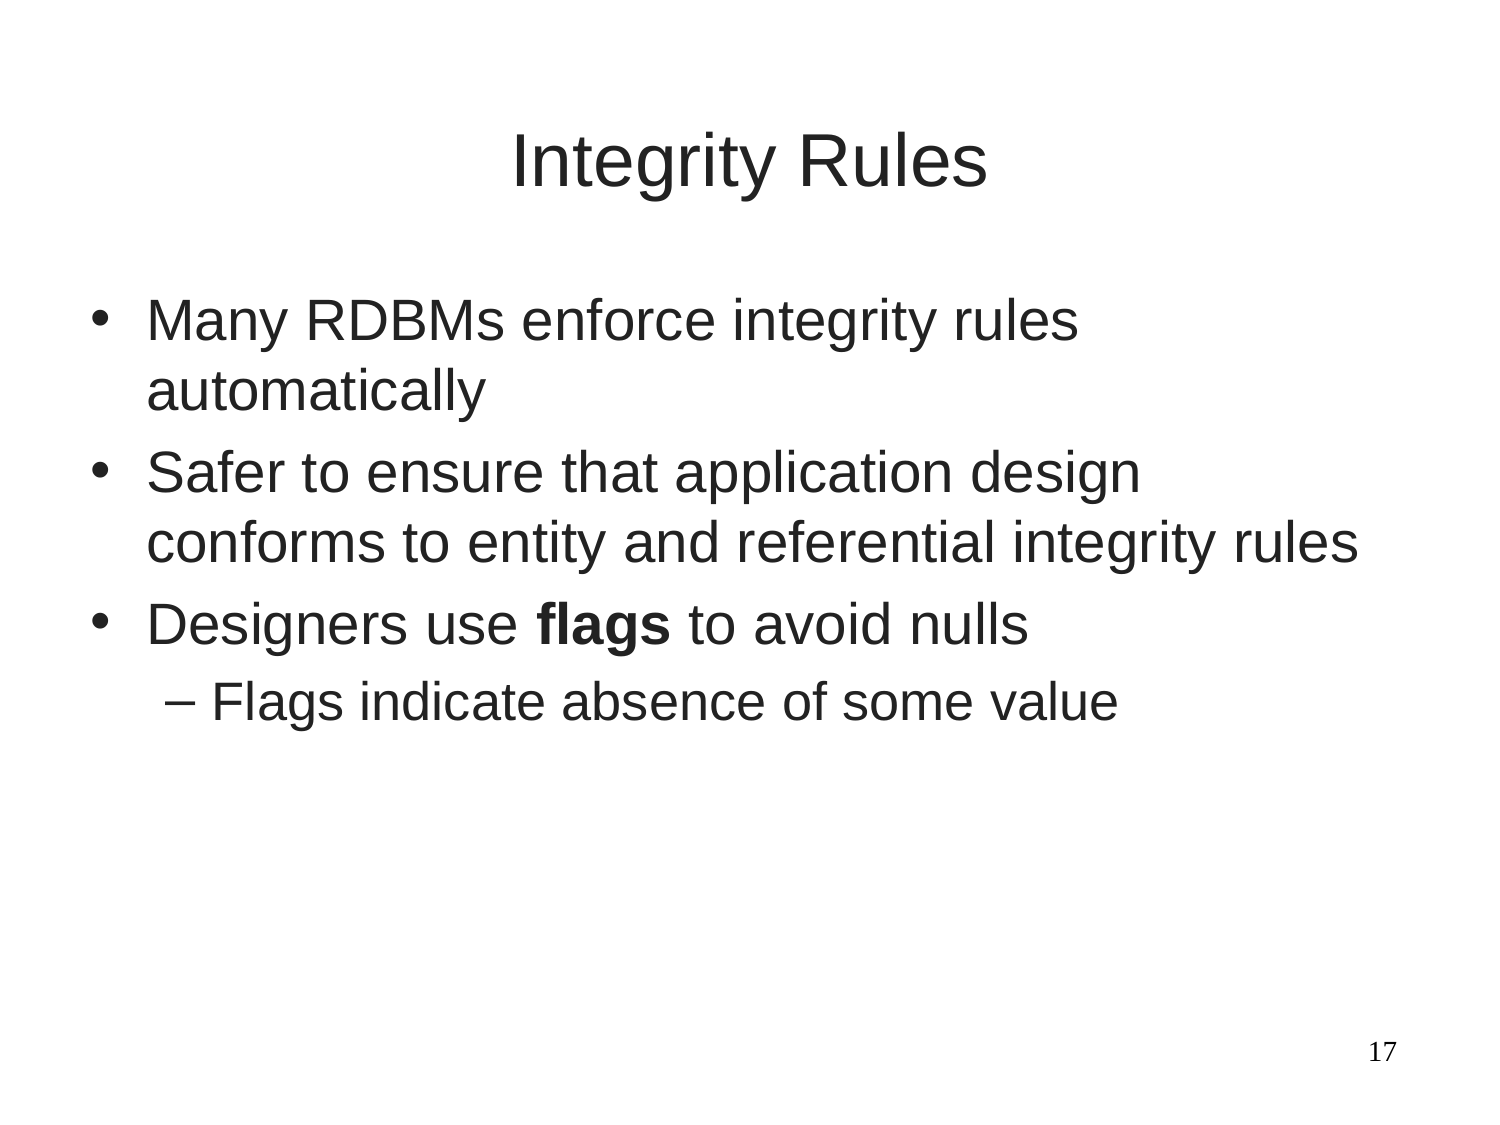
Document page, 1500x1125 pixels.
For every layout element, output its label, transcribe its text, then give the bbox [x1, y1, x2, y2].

list Many RDBMs enforce integrity rules automatically Safer to ensure that application design conforms to entity and referential integrity rules Designers use flags to avoid nulls Flags indicate absence of some value [75, 275, 1400, 1025]
slide_number ‹#› [1074, 1024, 1413, 1103]
title Integrity Rules [87, 62, 1413, 250]
